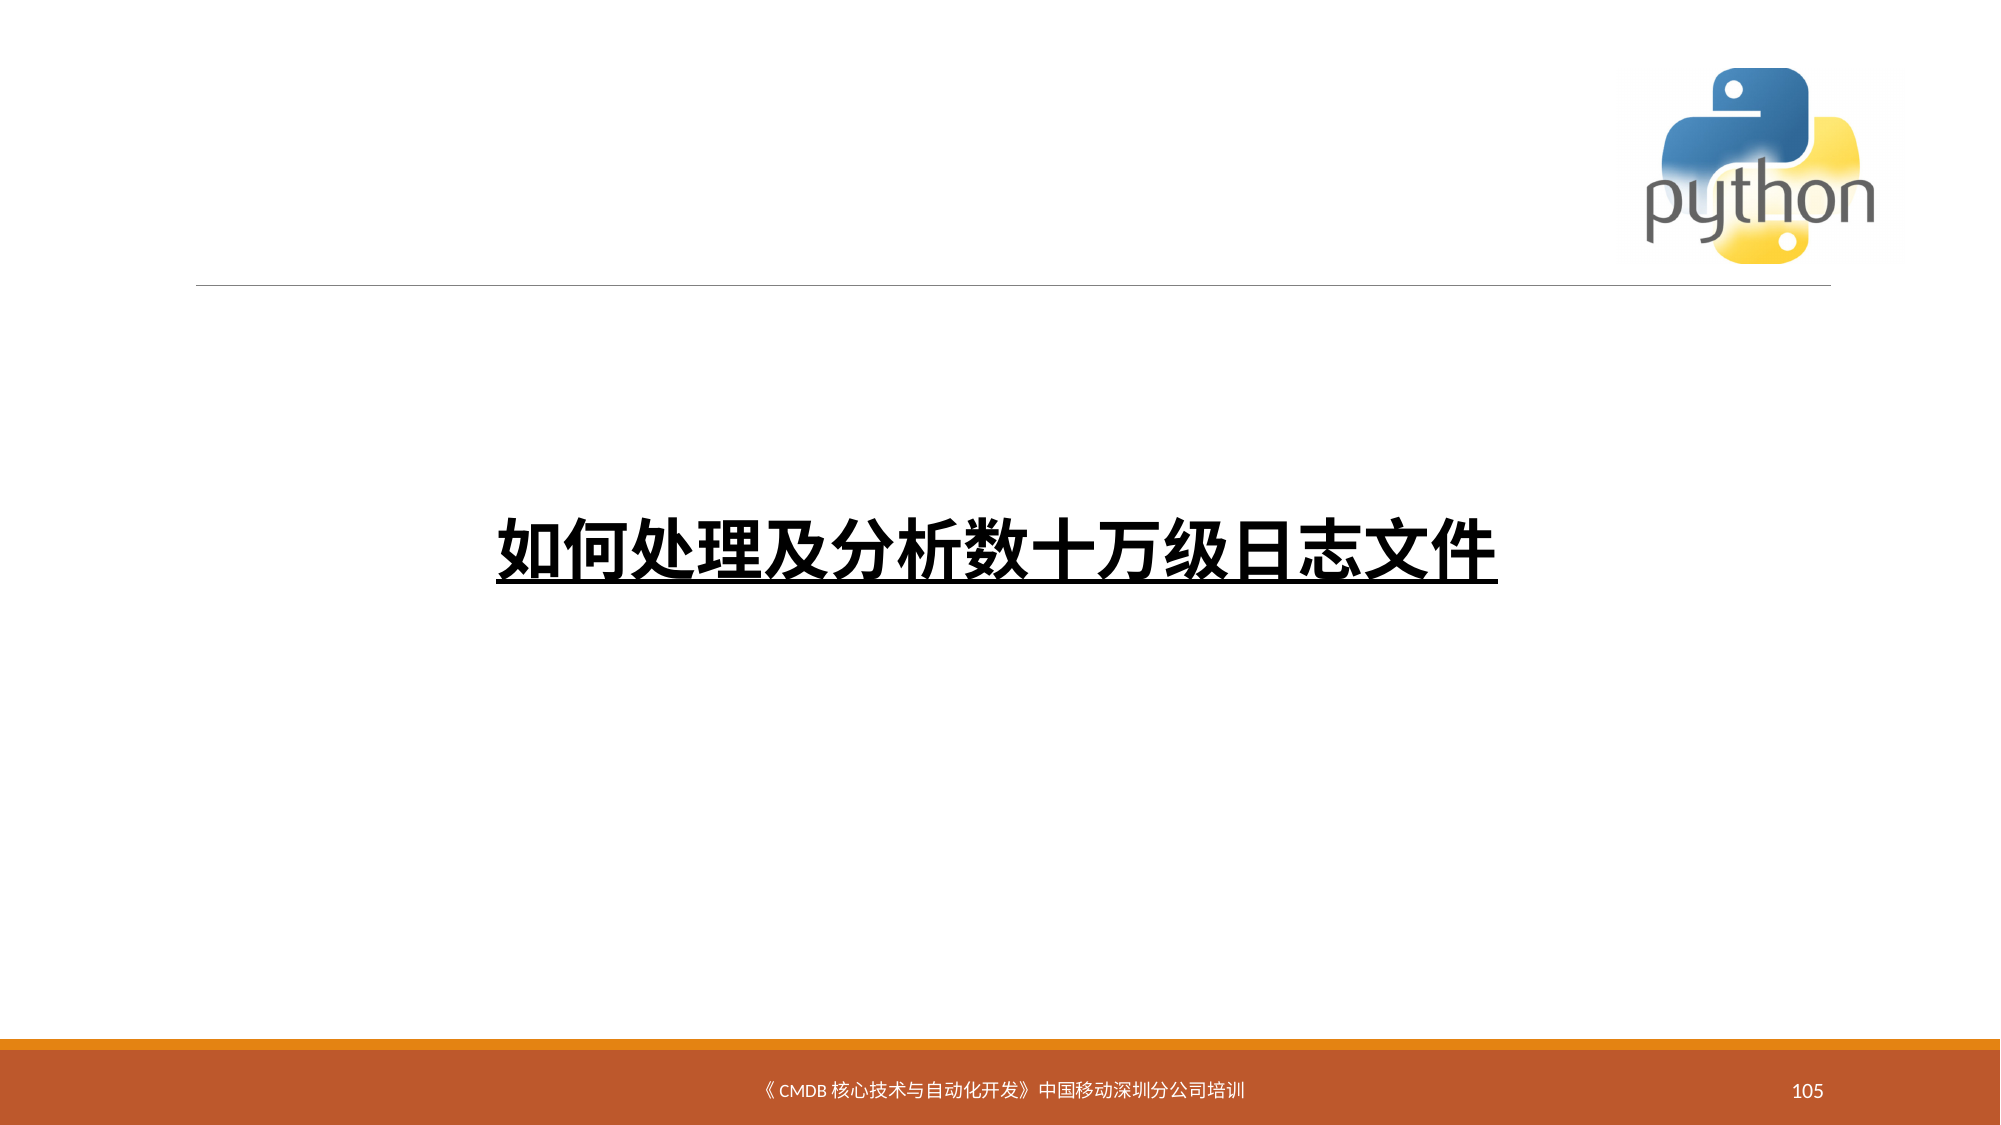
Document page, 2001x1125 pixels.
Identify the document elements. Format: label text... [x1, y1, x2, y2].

text_box 如何处理及分析数十万级日志文件 [481, 500, 1519, 595]
picture [1616, 68, 1906, 264]
footer 《CMDB核心技术与自动化开发》中国移动深圳分公司培训 [604, 1059, 1396, 1120]
slide_number 105 [1624, 1059, 1840, 1120]
